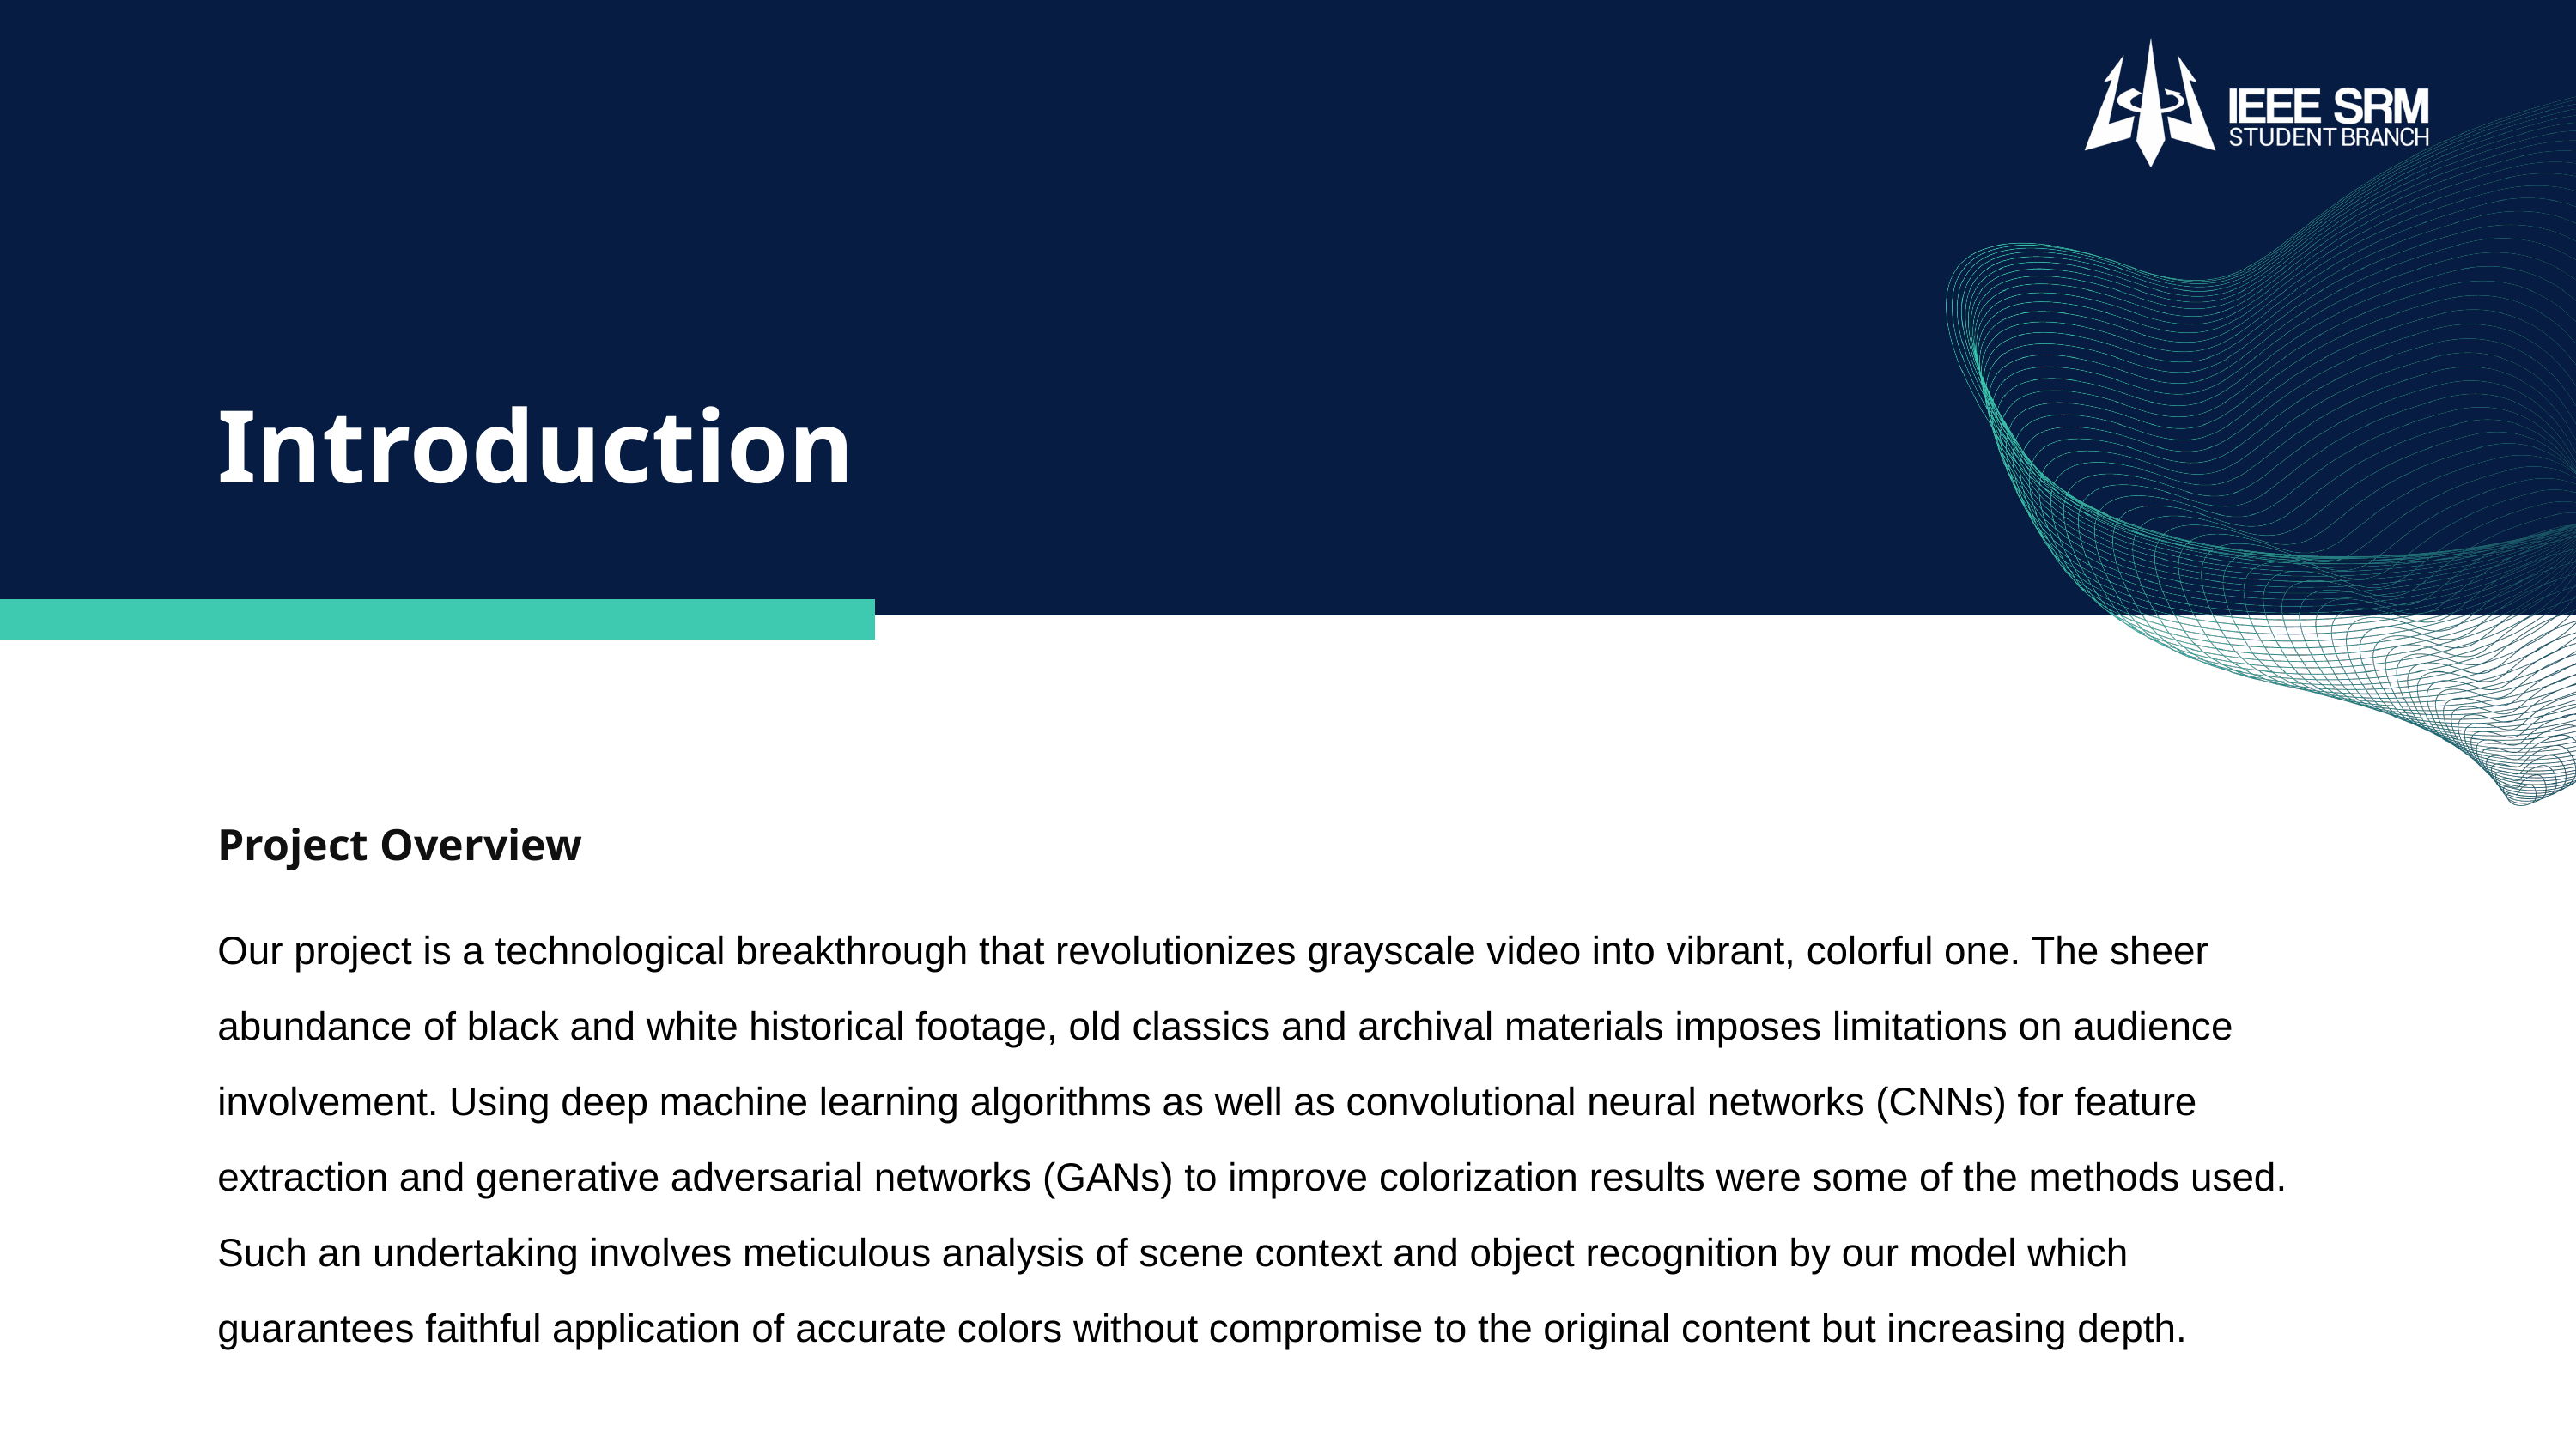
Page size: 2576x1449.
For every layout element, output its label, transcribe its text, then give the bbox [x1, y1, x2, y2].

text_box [0, 0, 2576, 616]
text_box [1941, 626, 2576, 806]
picture [2068, 21, 2444, 178]
text_box Our project is a technological breakthrough that revolutionizes grayscale video into vibrant, colorful one. The sheer abundance of black and white historical footage, old classics and archival materials imposes limitations on audience involvement. Using deep machine learning algorithms as well as convolutional neural networks (CNNs) for feature extraction and generative adversarial networks (GANs) to improve colorization results were some of the methods used. Such an undertaking involves meticulous analysis of scene context and object recognition by our model which guarantees faithful application of accurate colors without compromise to the original content but increasing depth. [217, 896, 2318, 1350]
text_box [0, 579, 876, 640]
text_box Project Overview [217, 796, 1155, 869]
